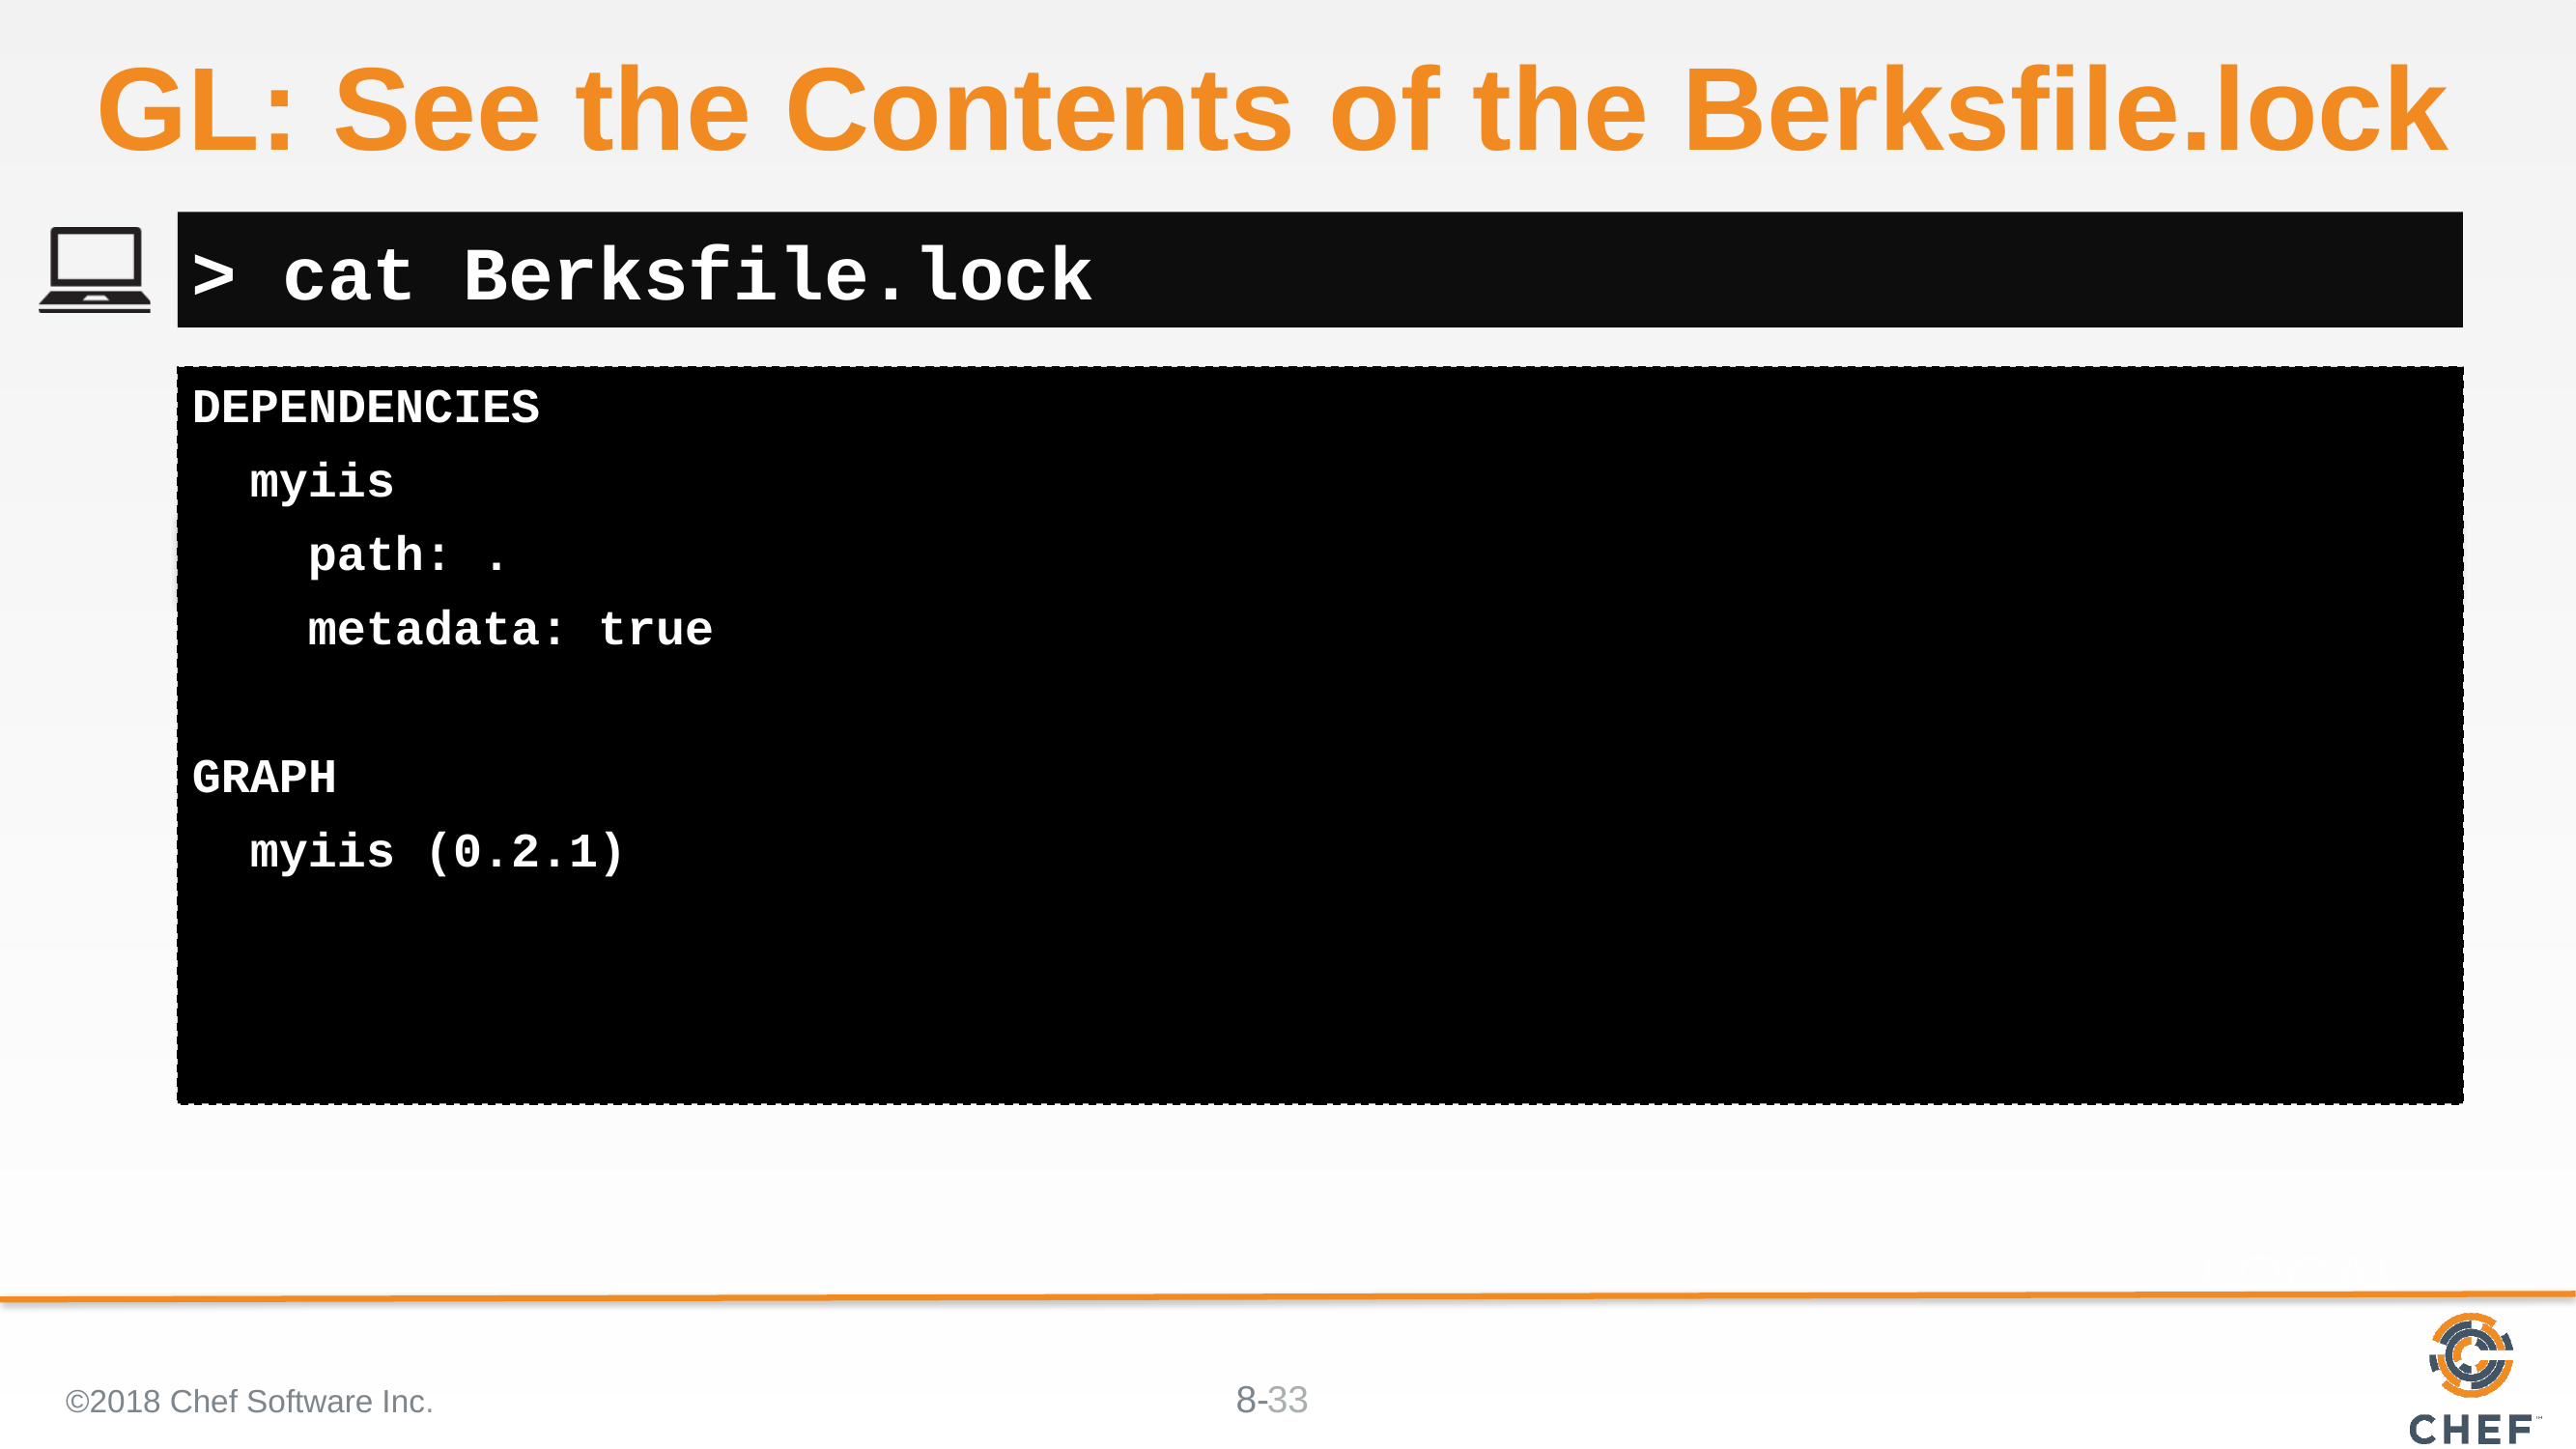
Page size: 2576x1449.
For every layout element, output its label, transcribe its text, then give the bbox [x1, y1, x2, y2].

list DEPENDENCIES myiis path: . metadata: true GRAPH myiis (0.2.1) [177, 366, 2464, 1105]
picture [2399, 1297, 2550, 1449]
title GL: See the Contents of the Berksfile.lock [96, 48, 2463, 180]
slide_number 33 [998, 1359, 1578, 1437]
footer ©2018 Chef Software Inc. [51, 1359, 952, 1440]
list > cat Berksfile.lock [177, 212, 2463, 327]
